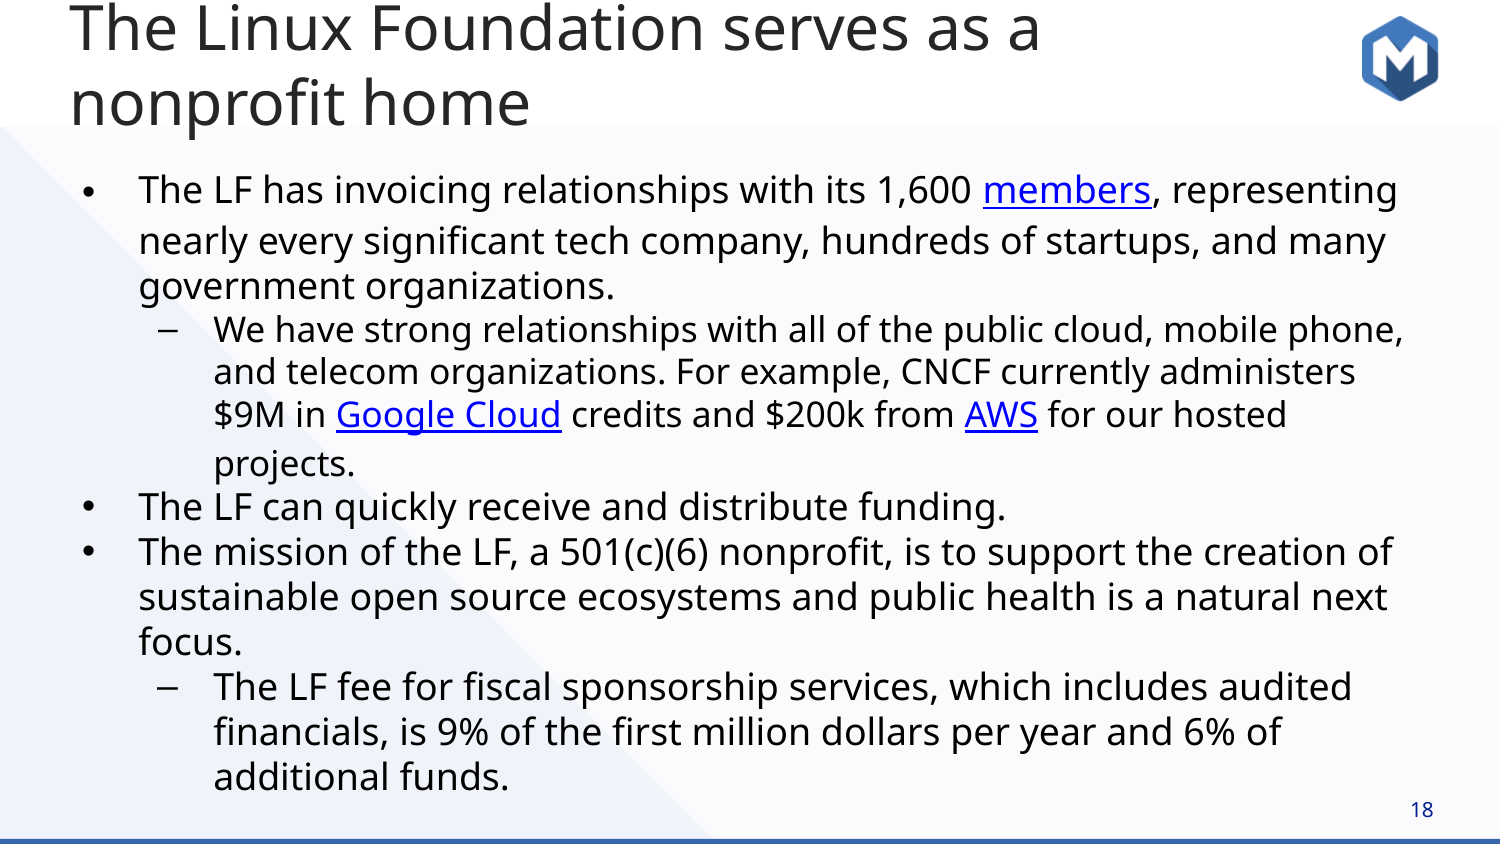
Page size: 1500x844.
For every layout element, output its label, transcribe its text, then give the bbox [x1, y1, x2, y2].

picture [1362, 16, 1440, 102]
slide_number ‹#› [1349, 787, 1445, 833]
list The LF has invoicing relationships with its 1,600 members, representing nearly every significant tech company, hundreds of startups, and many government organizations. We have strong relationships with all of the public cloud, mobile phone, and telecom organizations. For example, CNCF currently administers $9M in Google Cloud credits and $200k from AWS for our hosted projects. The LF can quickly receive and distribute funding. The mission of the LF, a 501(c)(6) nonprofit, is to support the creation of sustainable open source ecosystems and public health is a natural next focus. The LF fee for fiscal sponsorship services, which includes audited financials, is 9% of the first million dollars per year and 6% of additional funds. [52, 154, 1425, 671]
title The Linux Foundation serves as a nonprofit home [54, 26, 1350, 100]
